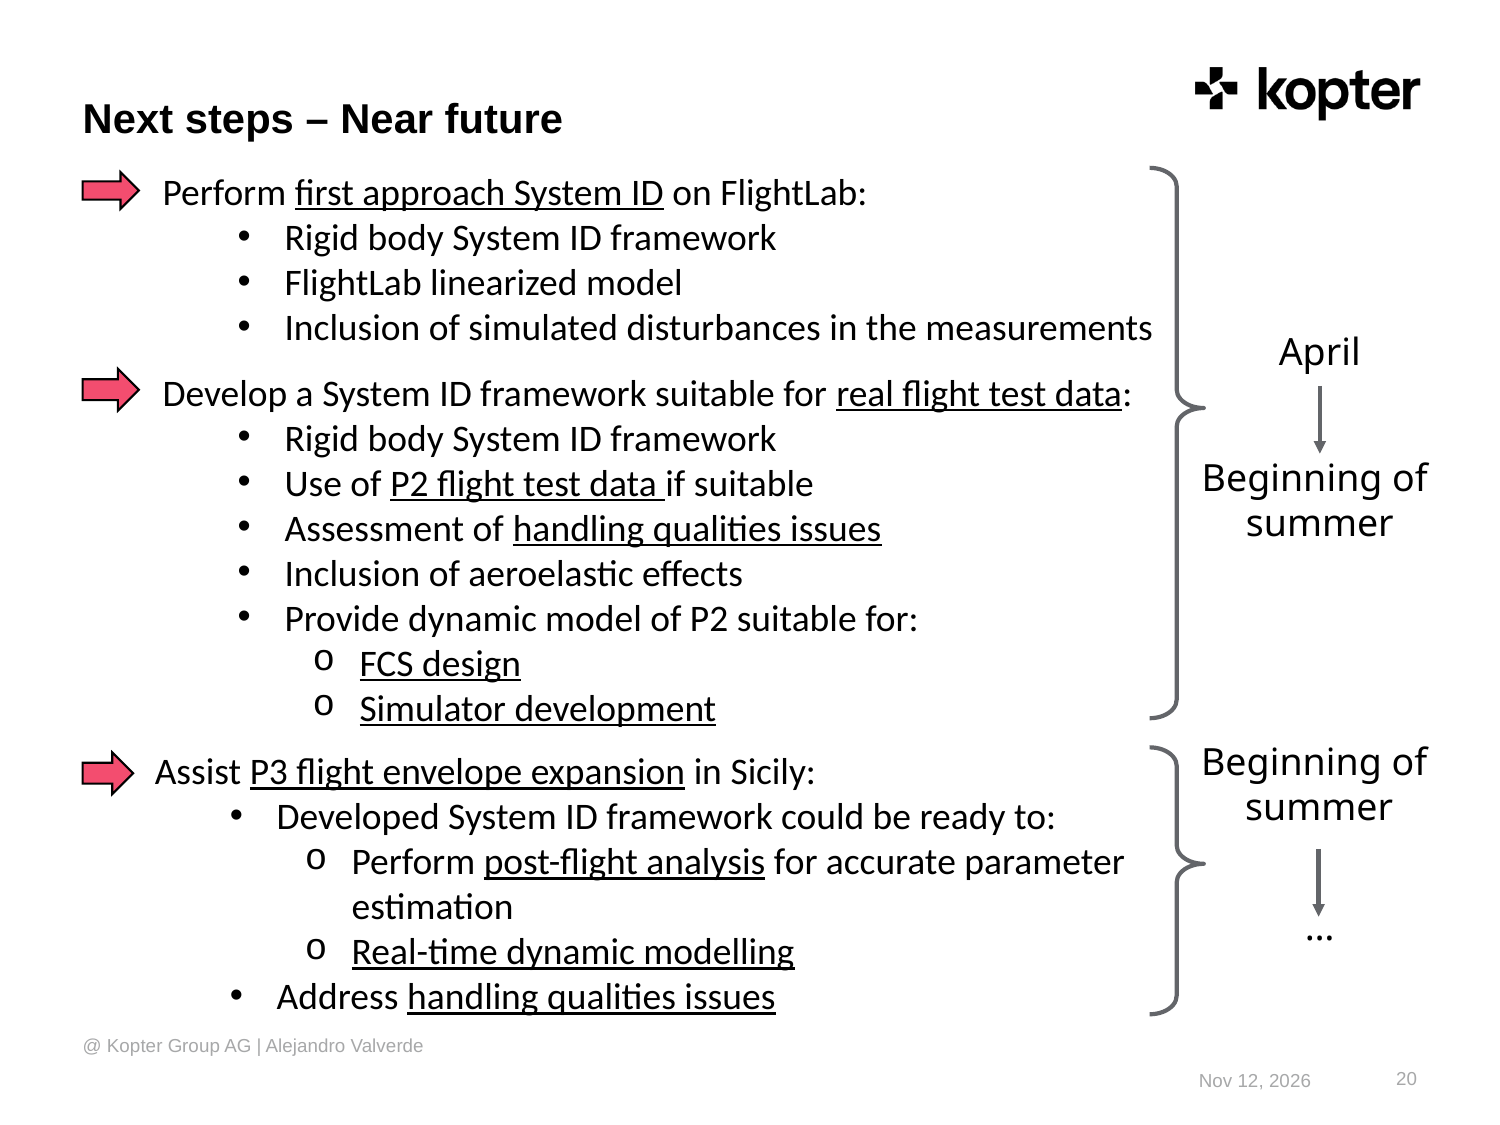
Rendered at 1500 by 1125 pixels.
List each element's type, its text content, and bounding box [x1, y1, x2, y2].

list @ Kopter Group AG | Alejandro Valverde [82, 1033, 703, 1063]
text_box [1248, 328, 1391, 531]
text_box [82, 747, 1204, 986]
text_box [82, 167, 1402, 368]
slide_number 20 [1328, 1067, 1418, 1097]
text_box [1248, 738, 1391, 980]
title Next steps – Near future [82, 64, 1153, 142]
slide_number 7-Mar-18 [1181, 1069, 1329, 1099]
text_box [82, 368, 1402, 736]
picture [1194, 66, 1421, 121]
text_box [1149, 986, 1178, 1015]
